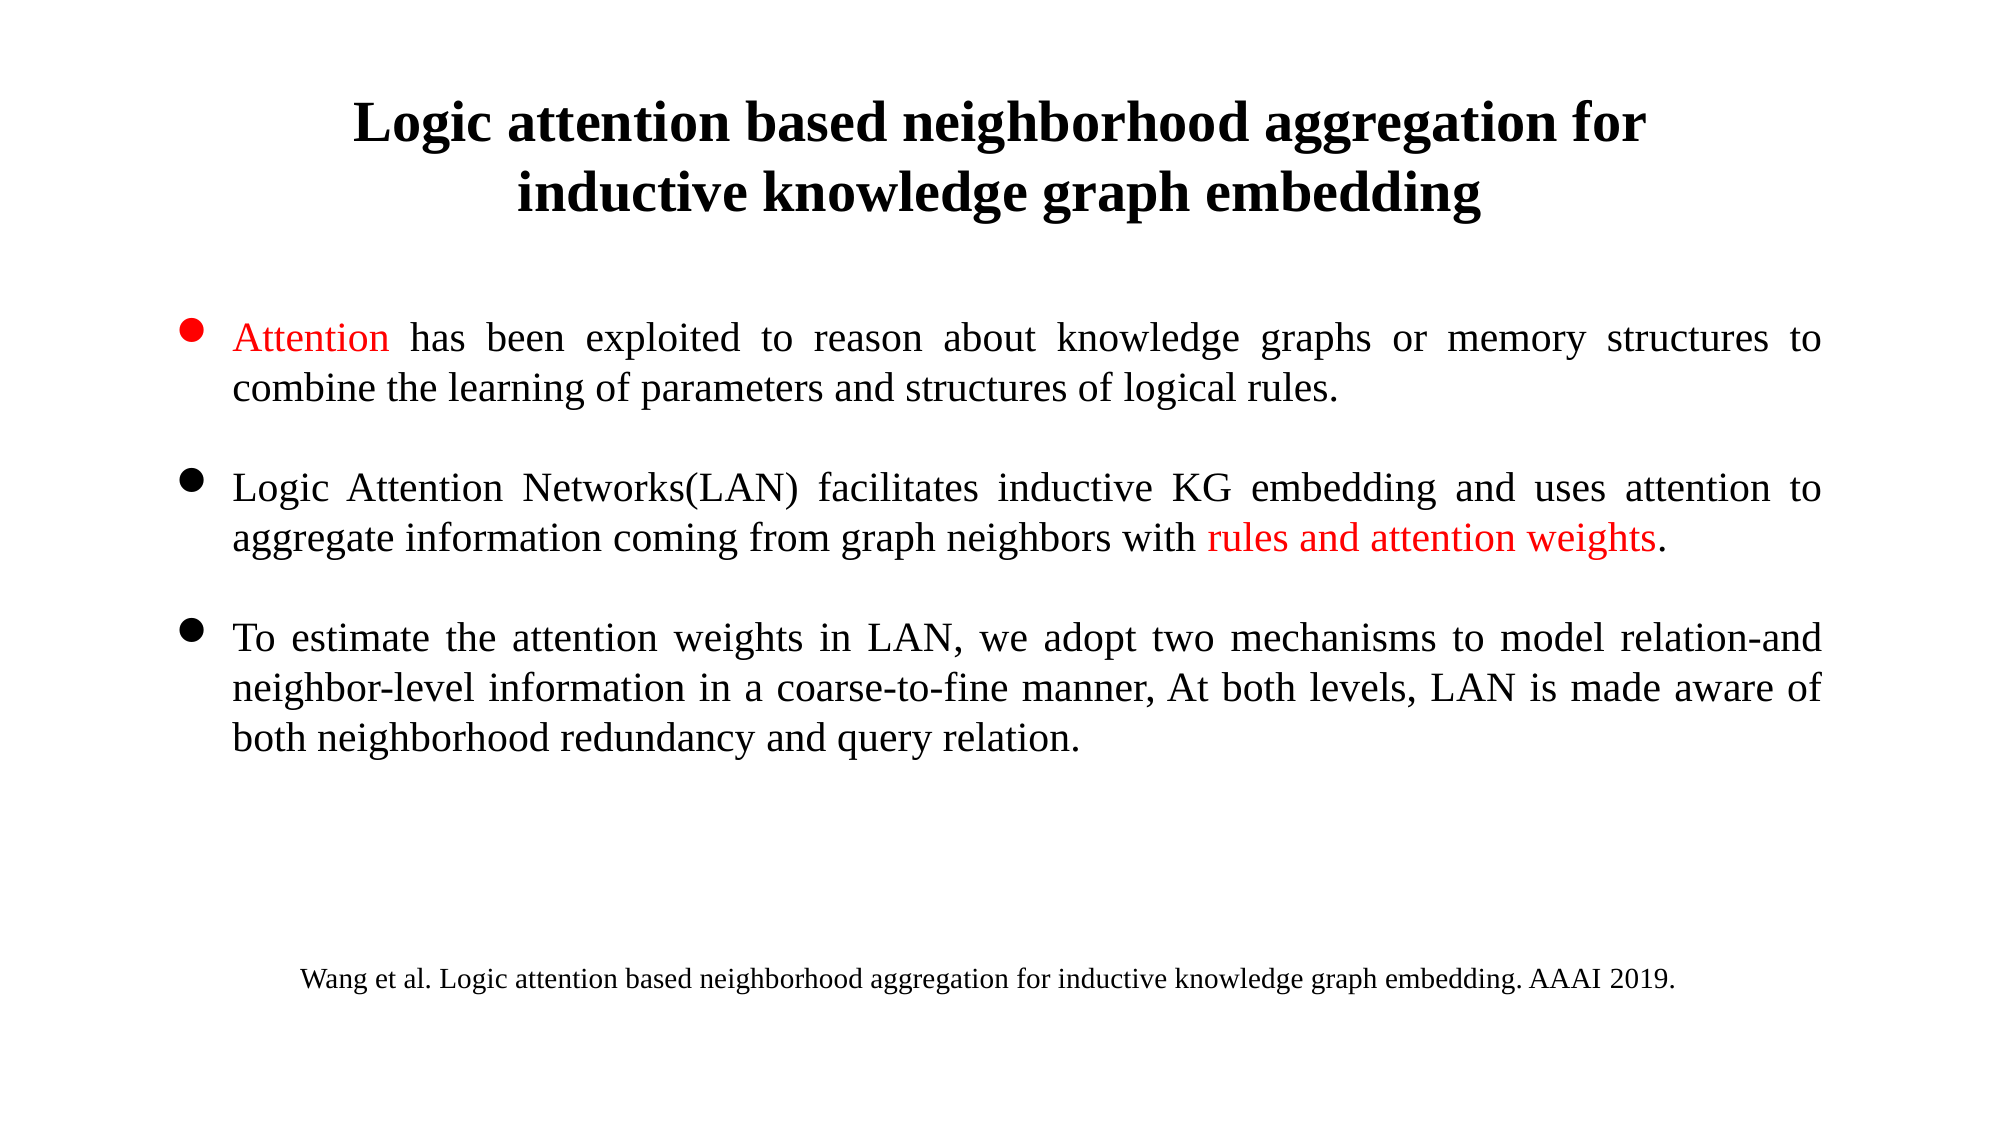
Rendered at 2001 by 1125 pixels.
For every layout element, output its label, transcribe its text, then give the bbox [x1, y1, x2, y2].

text_box Logic attention based neighborhood aggregation for inductive knowledge graph embedding [332, 75, 1668, 231]
text_box Attention has been exploited to reason about knowledge graphs or memory structures to combine the learning of parameters and structures of logical rules. Logic Attention Networks(LAN) facilitates inductive KG embedding and uses attention to aggregate information coming from graph neighbors with rules and attention weights. To estimate the attention weights in LAN, we adopt two mechanisms to model relation-and neighbor-level information in a coarse-to-fine manner, At both levels, LAN is made aware of both neighborhood redundancy and query relation. [161, 302, 1839, 768]
text_box Wang et al. Logic attention based neighborhood aggregation for inductive knowledge graph embedding. AAAI 2019. [232, 952, 1745, 1002]
